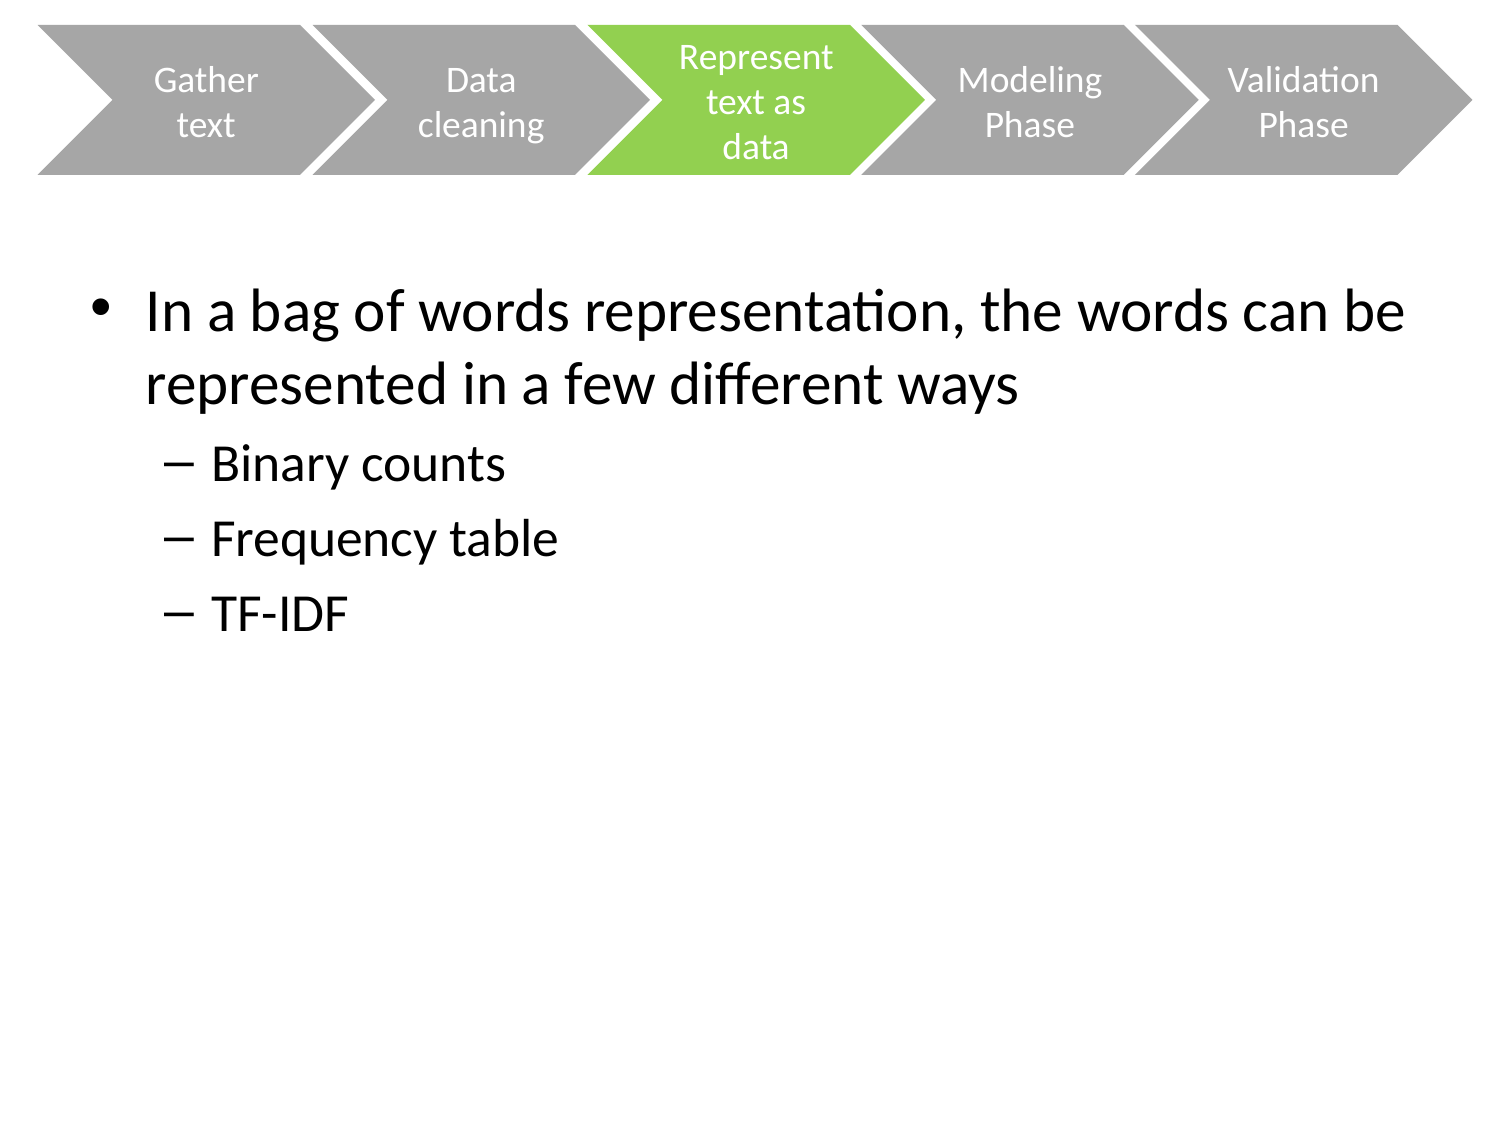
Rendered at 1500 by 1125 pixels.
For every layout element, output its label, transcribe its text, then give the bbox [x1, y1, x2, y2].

list In a bag of words representation, the words can be represented in a few different ways Binary counts Frequency table TF-IDF [75, 262, 1425, 650]
text_box Data cleaning [310, 22, 653, 178]
text_box Modeling Phase [859, 22, 1201, 178]
text_box Validation Phase [1133, 22, 1475, 178]
text_box Gather text [35, 22, 378, 178]
text_box Represent text as data [585, 22, 928, 178]
